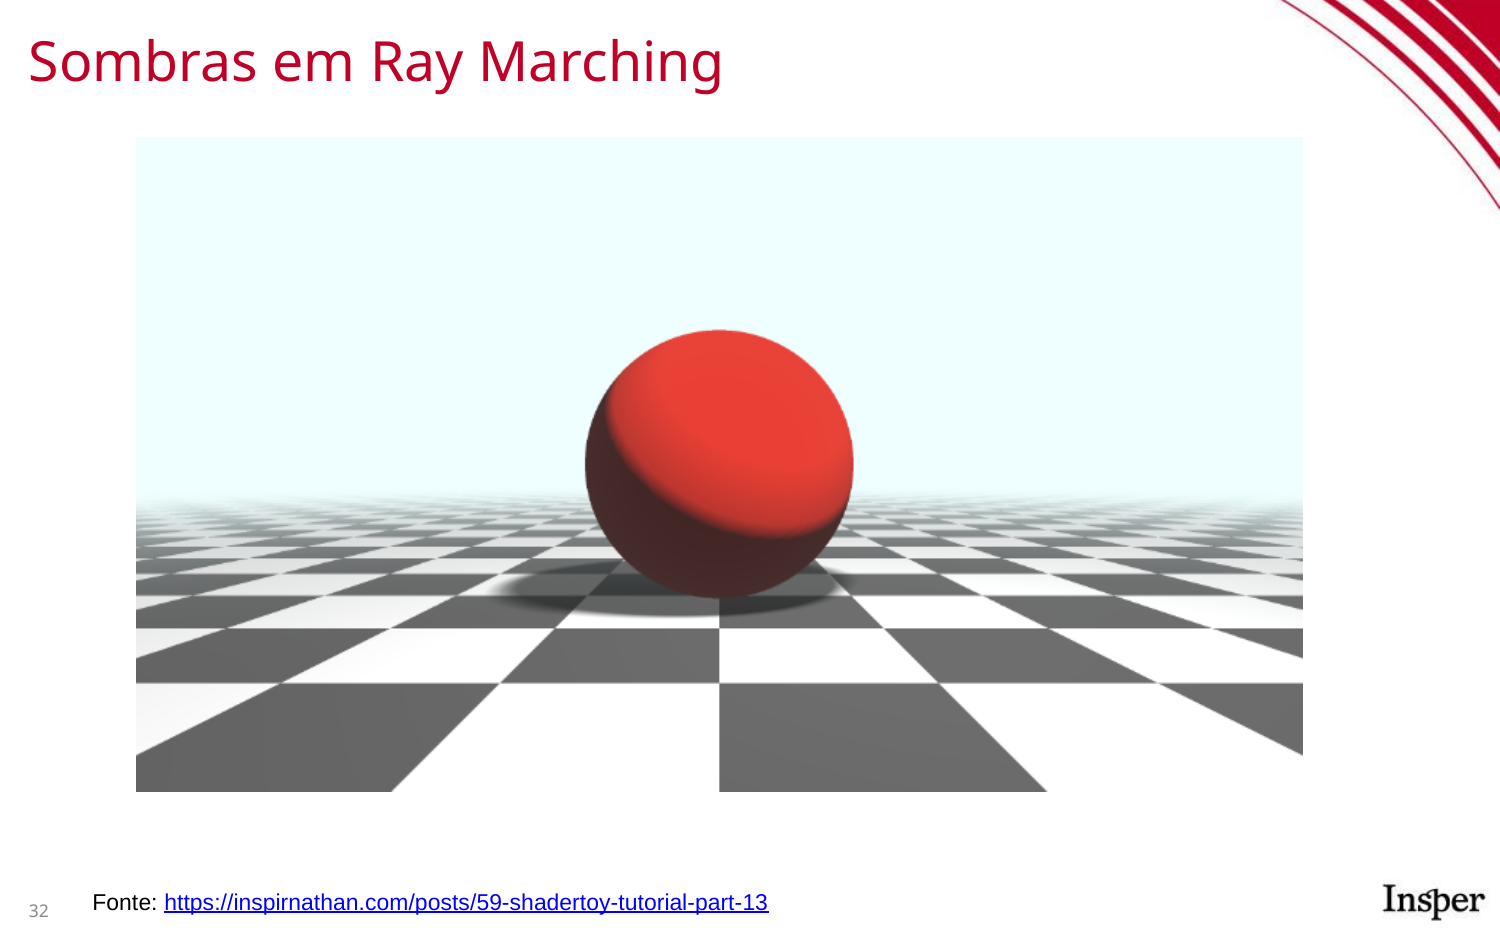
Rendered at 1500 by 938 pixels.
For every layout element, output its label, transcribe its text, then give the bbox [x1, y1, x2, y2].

picture [136, 0, 1500, 938]
text_box Fonte: https://inspirnathan.com/posts/59-shadertoy-tutorial-part-13 [77, 879, 1279, 923]
title Sombras em Ray Marching [13, 18, 1397, 104]
slide_number 32 [0, 887, 78, 938]
